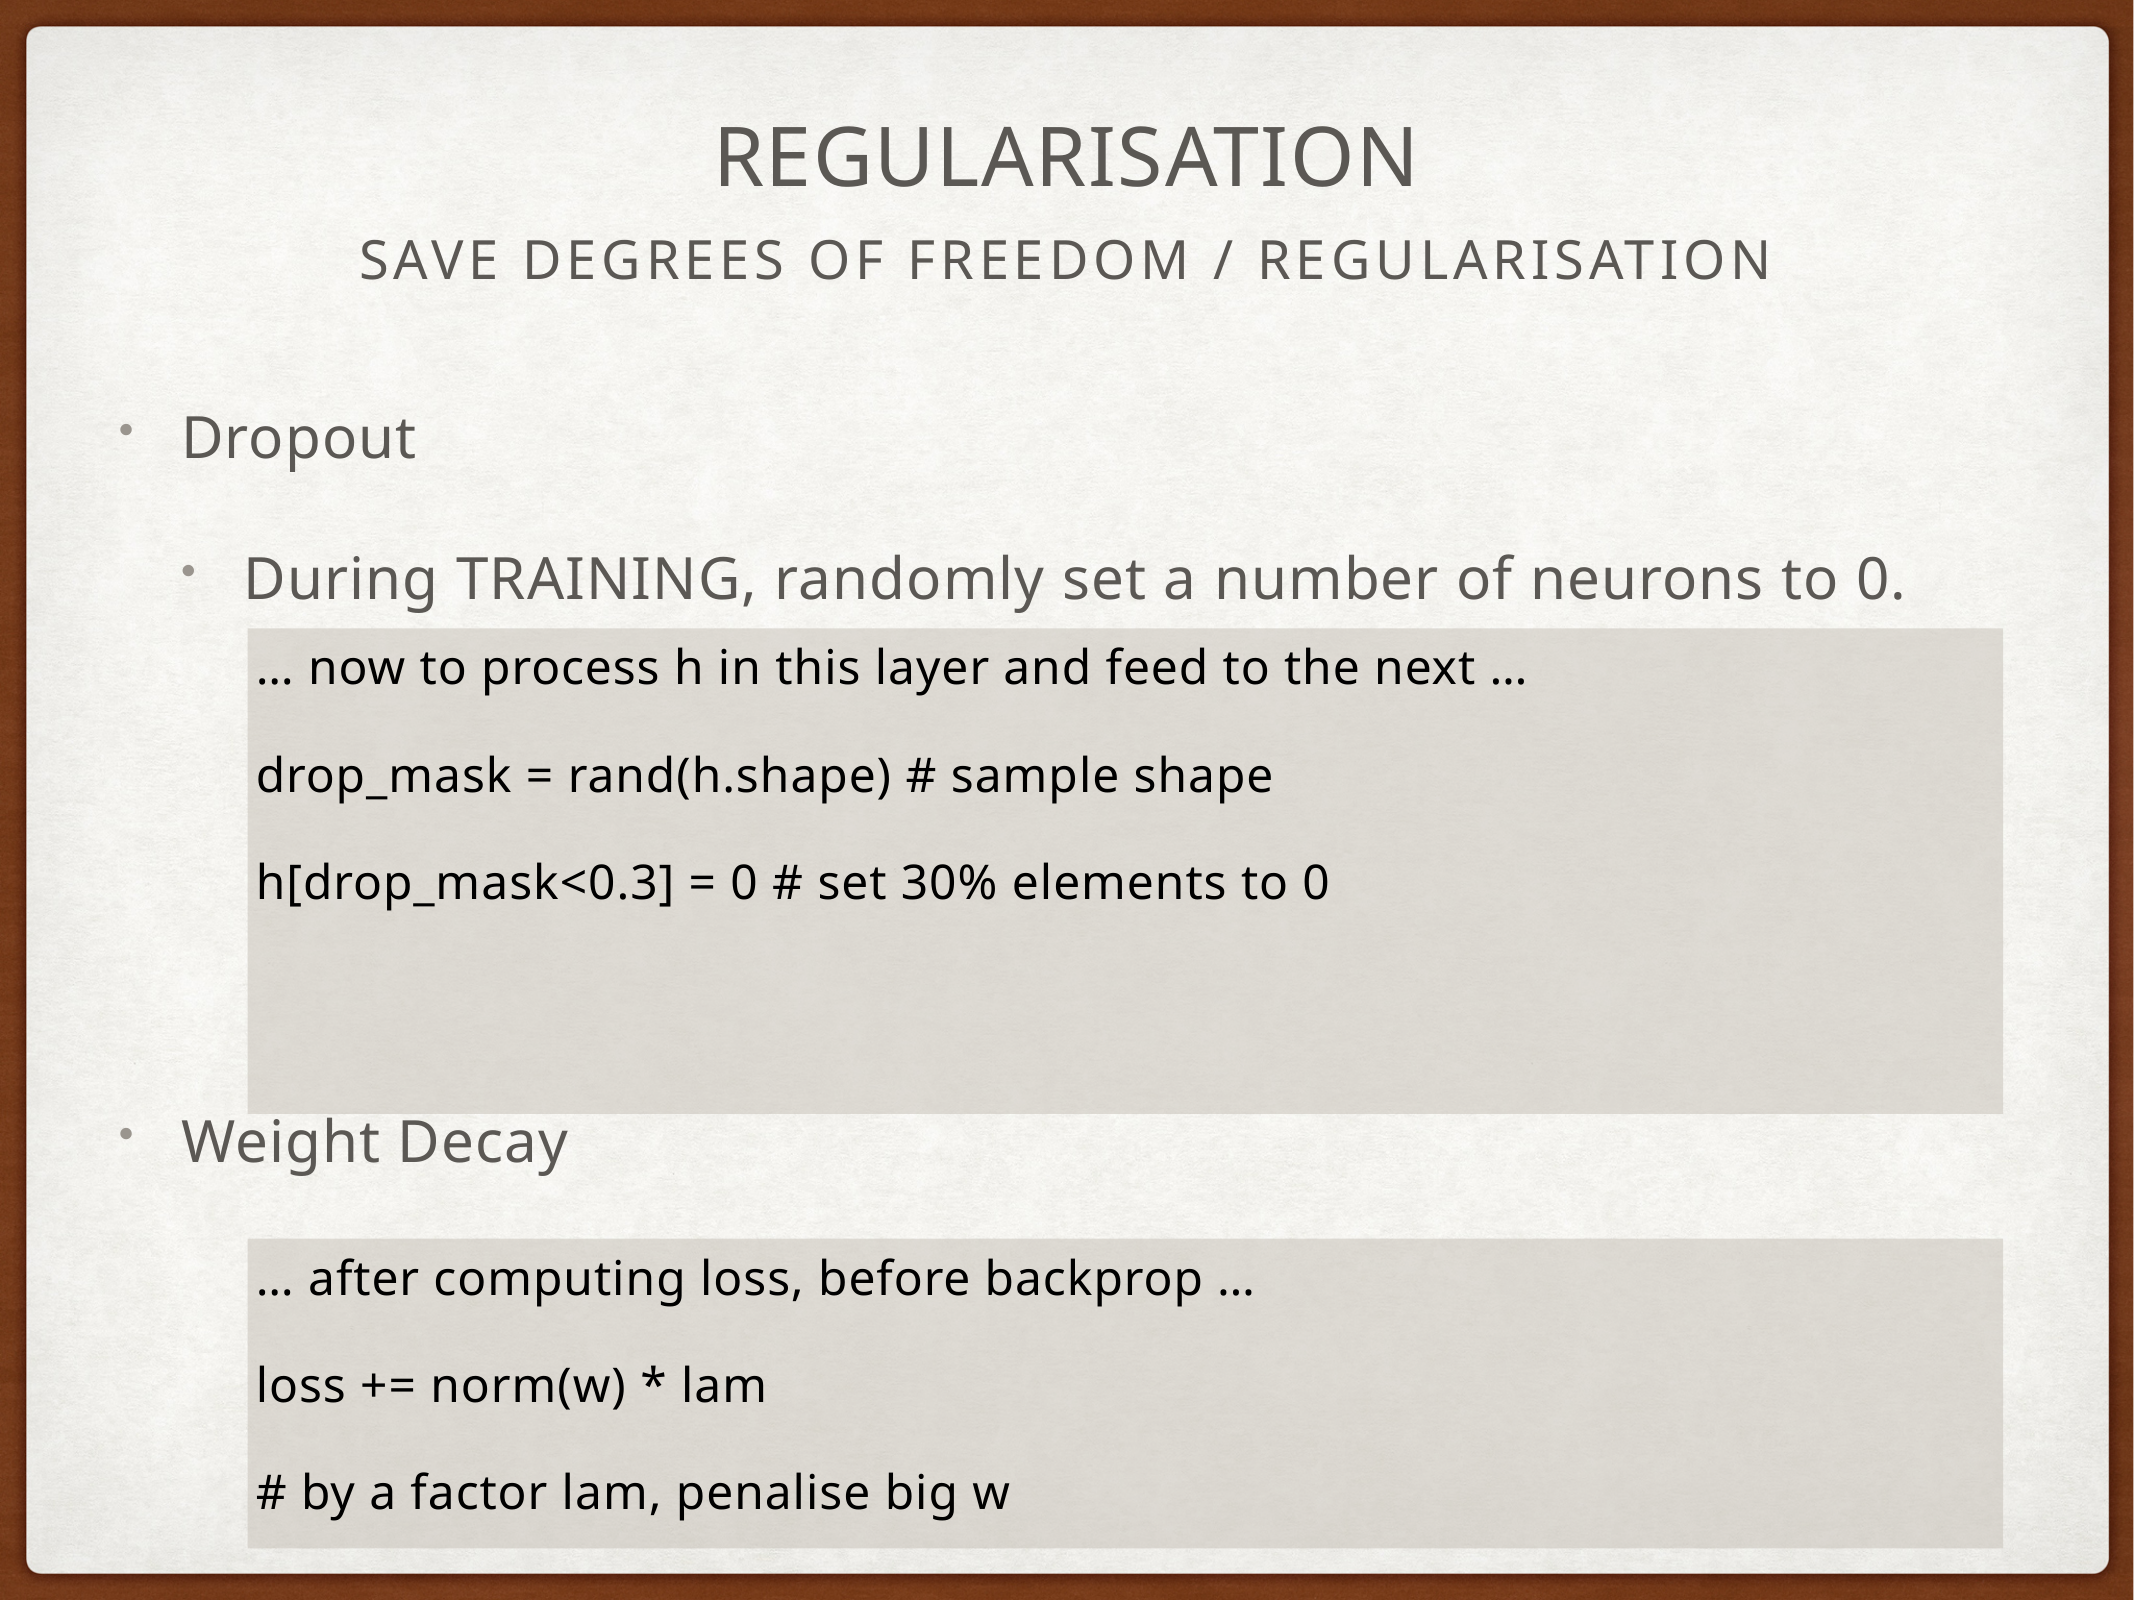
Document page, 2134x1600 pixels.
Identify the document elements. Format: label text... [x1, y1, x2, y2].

picture [0, 0, 2134, 1600]
text_box … now to process h in this layer and feed to the next … drop_mask = rand(h.shape) # sample shape h[drop_mask<0.3] = 0 # set 30% elements to 0 [247, 628, 2004, 1114]
list Save Degrees of Freedom / Regularisation [109, 220, 2024, 306]
text_box … after computing loss, before backprop … loss += norm(w) * lam # by a factor lam, penalise big w [247, 1238, 2004, 1549]
list Dropout During TRAINING, randomly set a number of neurons to 0. Weight Decay [109, 391, 2024, 1451]
title Regularisation [109, 95, 2024, 220]
